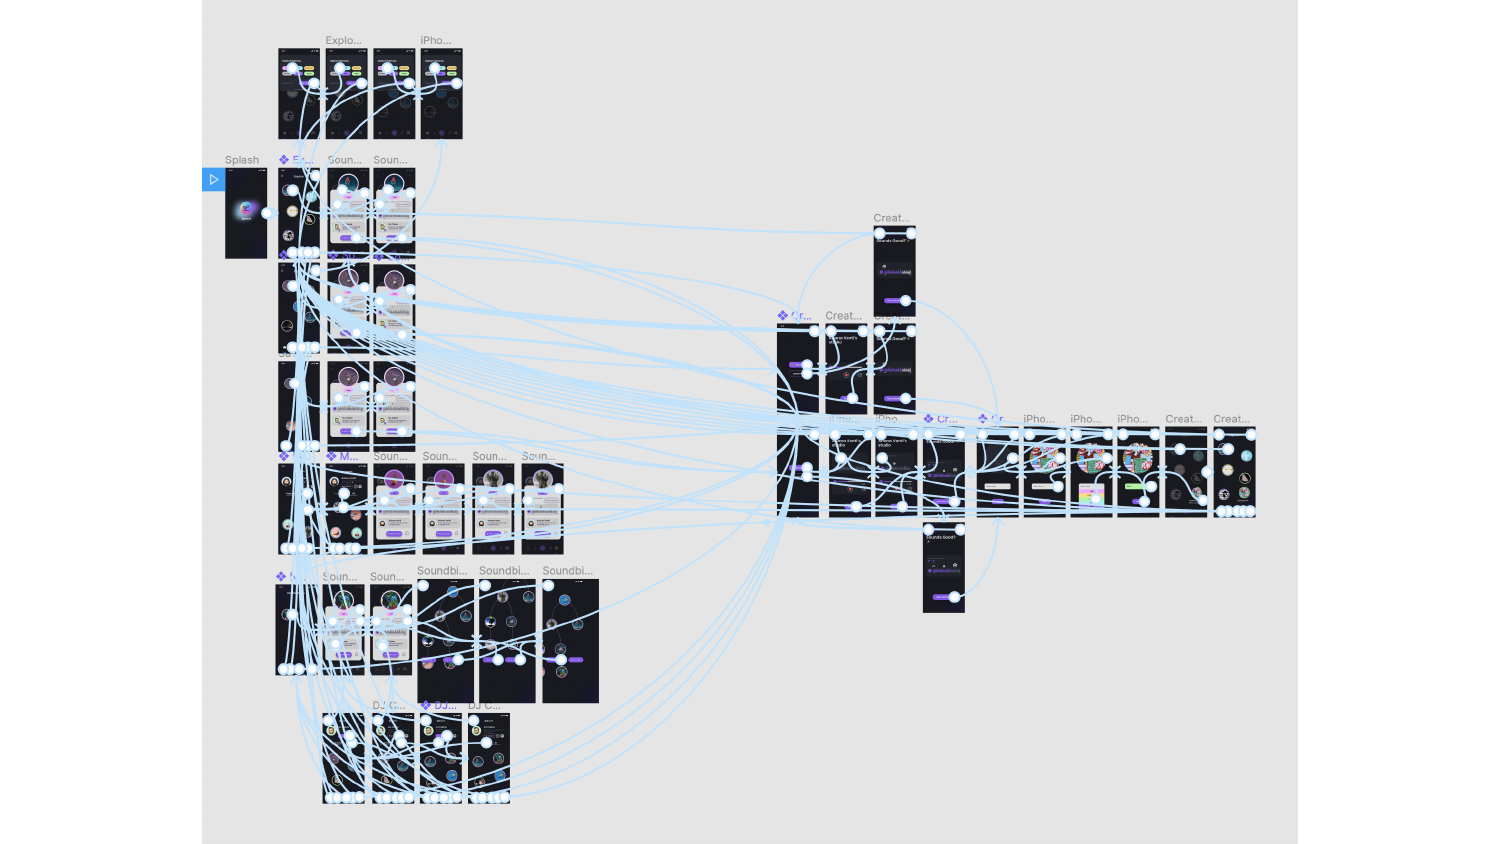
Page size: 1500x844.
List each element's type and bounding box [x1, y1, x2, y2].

picture [202, 0, 1298, 844]
